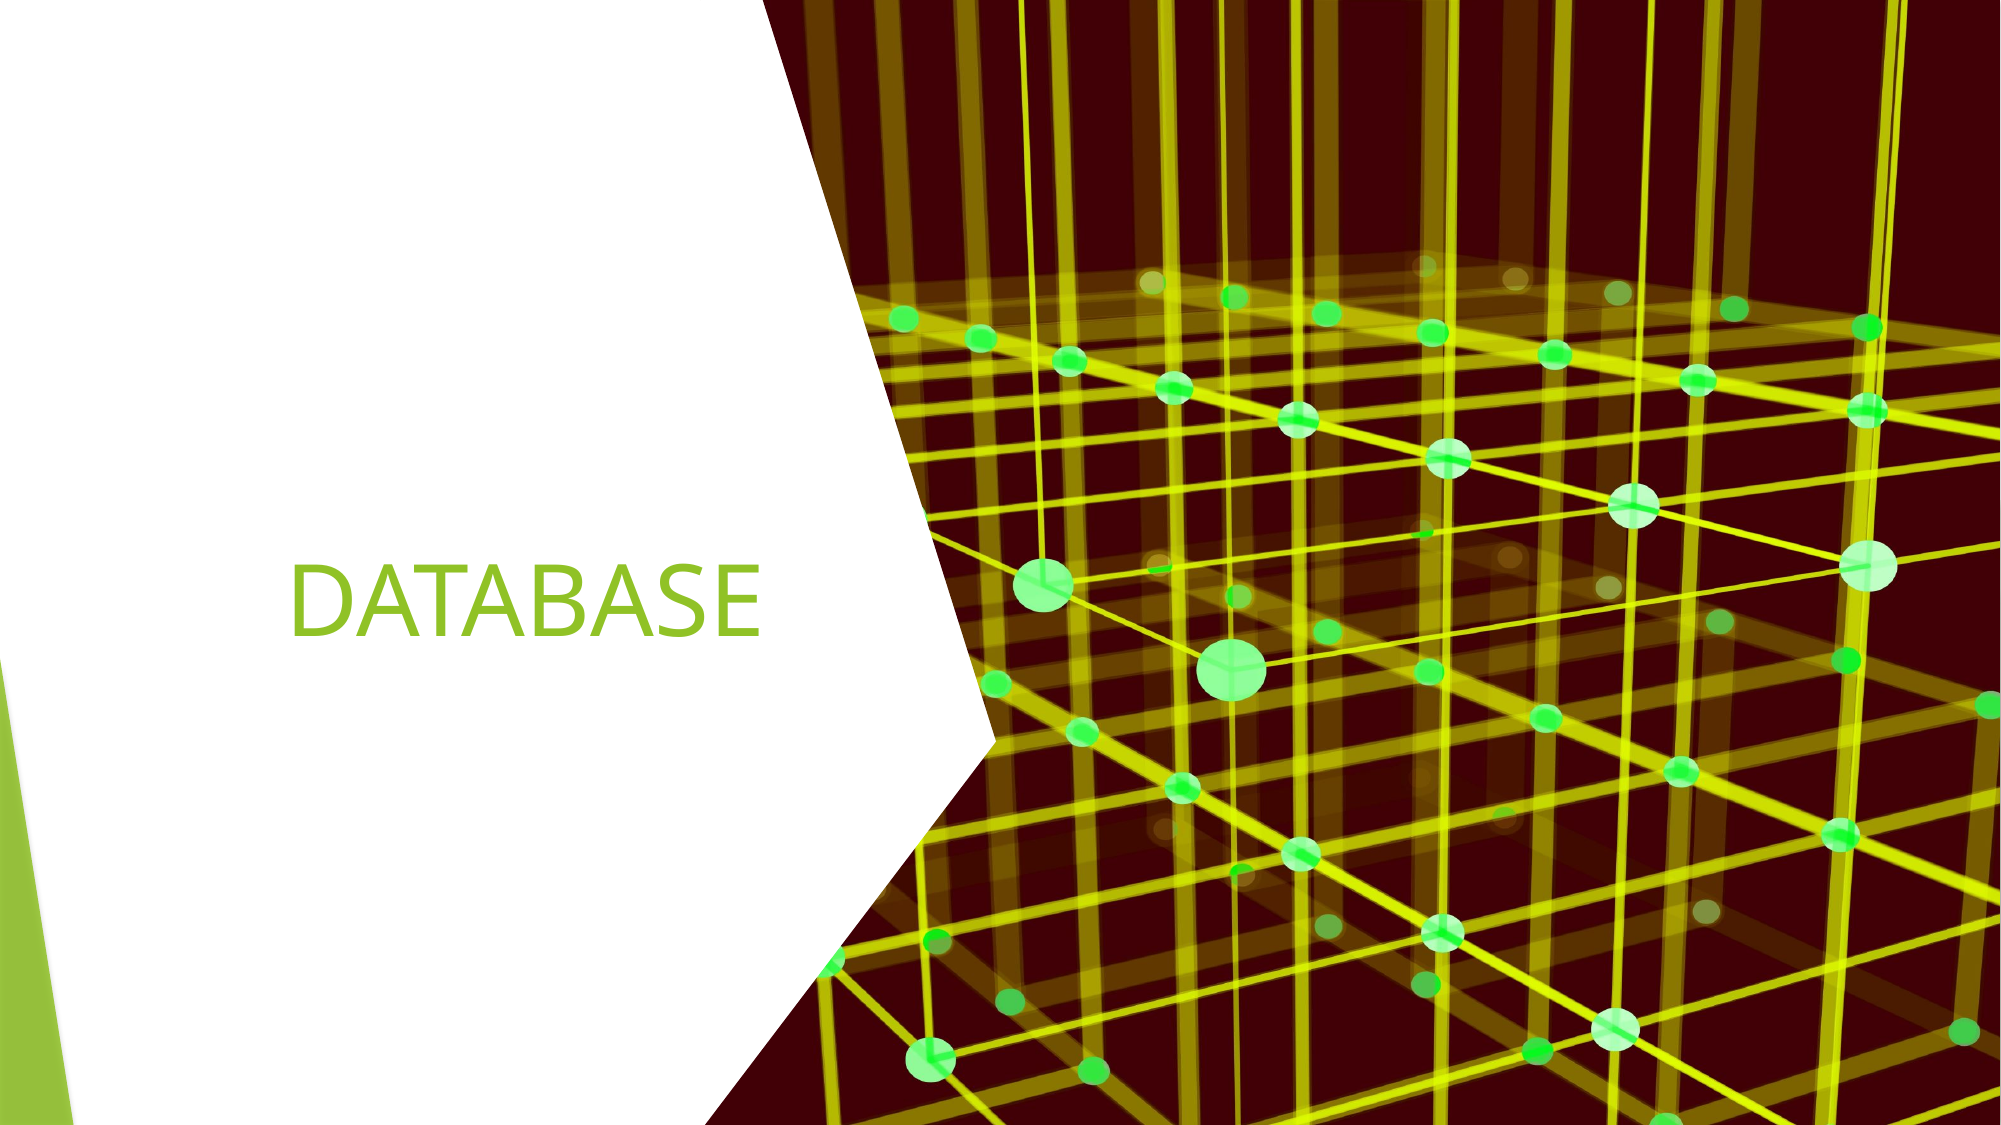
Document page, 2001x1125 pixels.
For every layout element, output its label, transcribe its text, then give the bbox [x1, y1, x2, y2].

picture [699, 0, 2000, 1125]
title DATABASE [109, 275, 695, 664]
